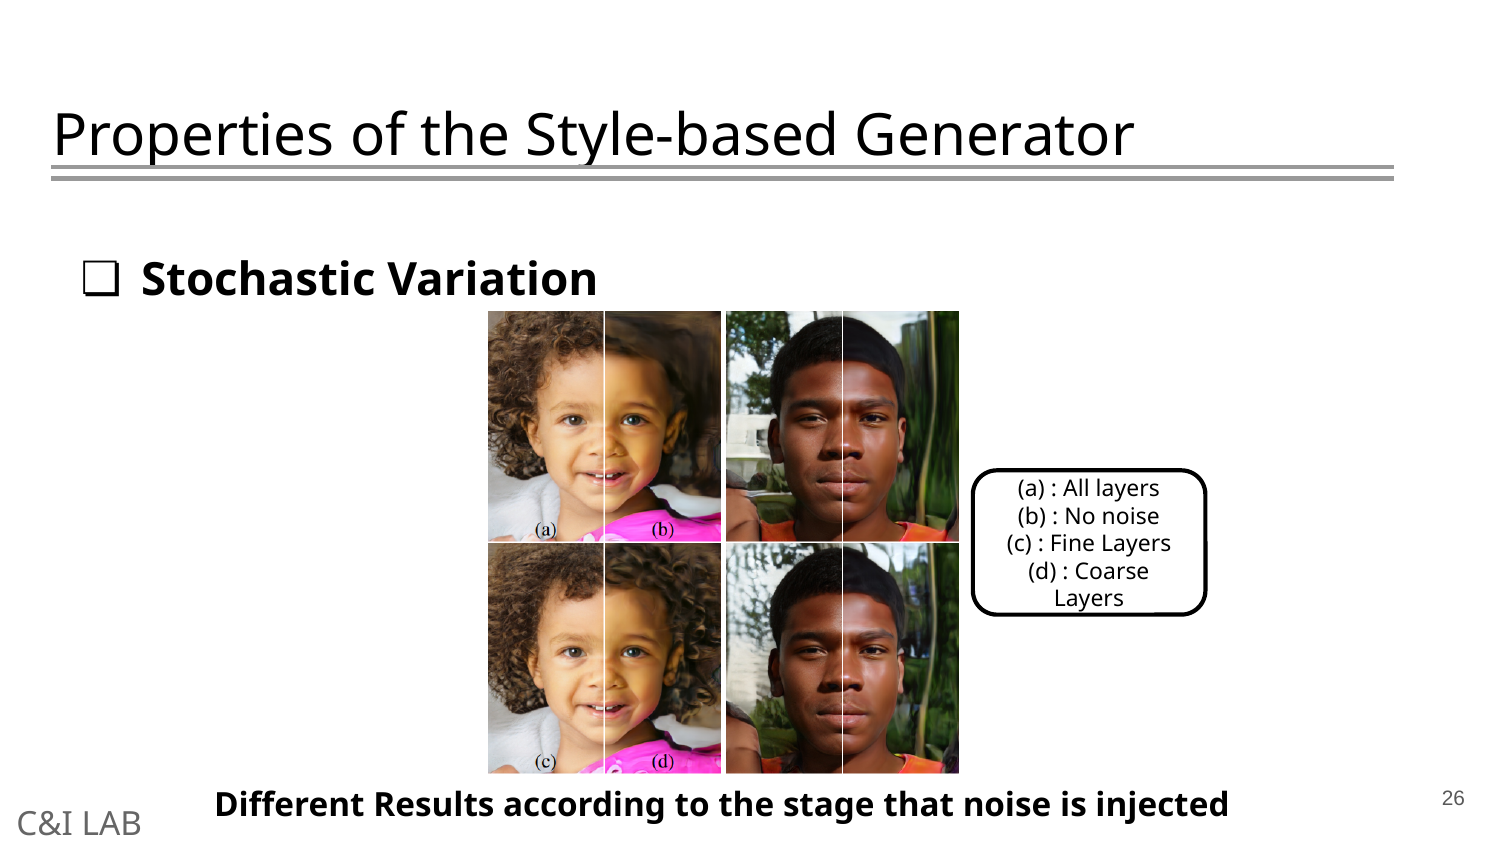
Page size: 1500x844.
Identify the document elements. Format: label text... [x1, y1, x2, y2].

slide_number 26 [1389, 764, 1480, 801]
text_box C&I LAB [1, 801, 1500, 844]
text_box (a) : All layers (b) : No noise (c) : Fine Layers (d) : Coarse Layers [970, 468, 1208, 617]
list Stochastic Variation [51, 226, 1449, 321]
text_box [50, 166, 1395, 179]
title Properties of the Style-based Generator [37, 81, 1435, 176]
picture [482, 306, 963, 779]
text_box Different Results according to the stage that noise is injected [145, 775, 1300, 831]
